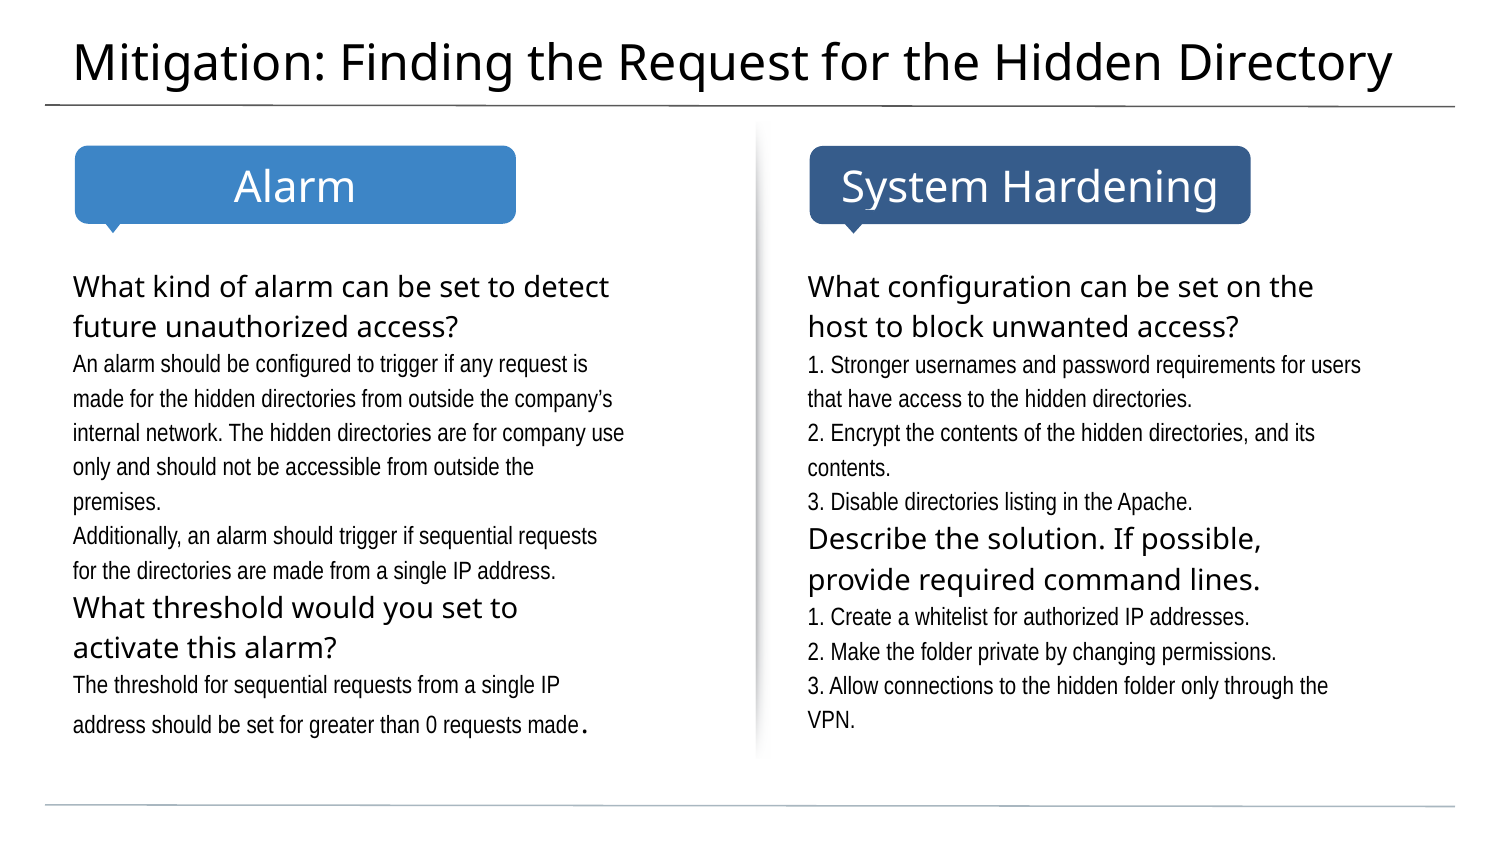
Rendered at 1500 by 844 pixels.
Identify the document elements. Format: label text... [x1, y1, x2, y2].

subtitle What kind of alarm can be set to detect future unauthorized access? An alarm should be configured to trigger if any request is made for the hidden directories from outside the company’s internal network. The hidden directories are for company use only and should not be accessible from outside the premises. Additionally, an alarm should trigger if sequential requests for the directories are made from a single IP address. What threshold would you set to activate this alarm? The threshold for sequential requests from a single IP address should be set for greater than 0 requests made. [0, 262, 704, 805]
picture [703, 107, 839, 782]
subtitle What configuration can be set on the host to block unwanted access? 1. Stronger usernames and password requirements for users that have access to the hidden directories. 2. Encrypt the contents of the hidden directories, and its contents. 3. Disable directories listing in the Apache. Describe the solution. If possible, provide required command lines. 1. Create a whitelist for authorized IP addresses. 2. Make the folder private by changing permissions. 3. Allow connections to the hidden folder only through the VPN. [732, 263, 1438, 805]
title Mitigation: Finding the Request for the Hidden Directory [0, 0, 1500, 88]
